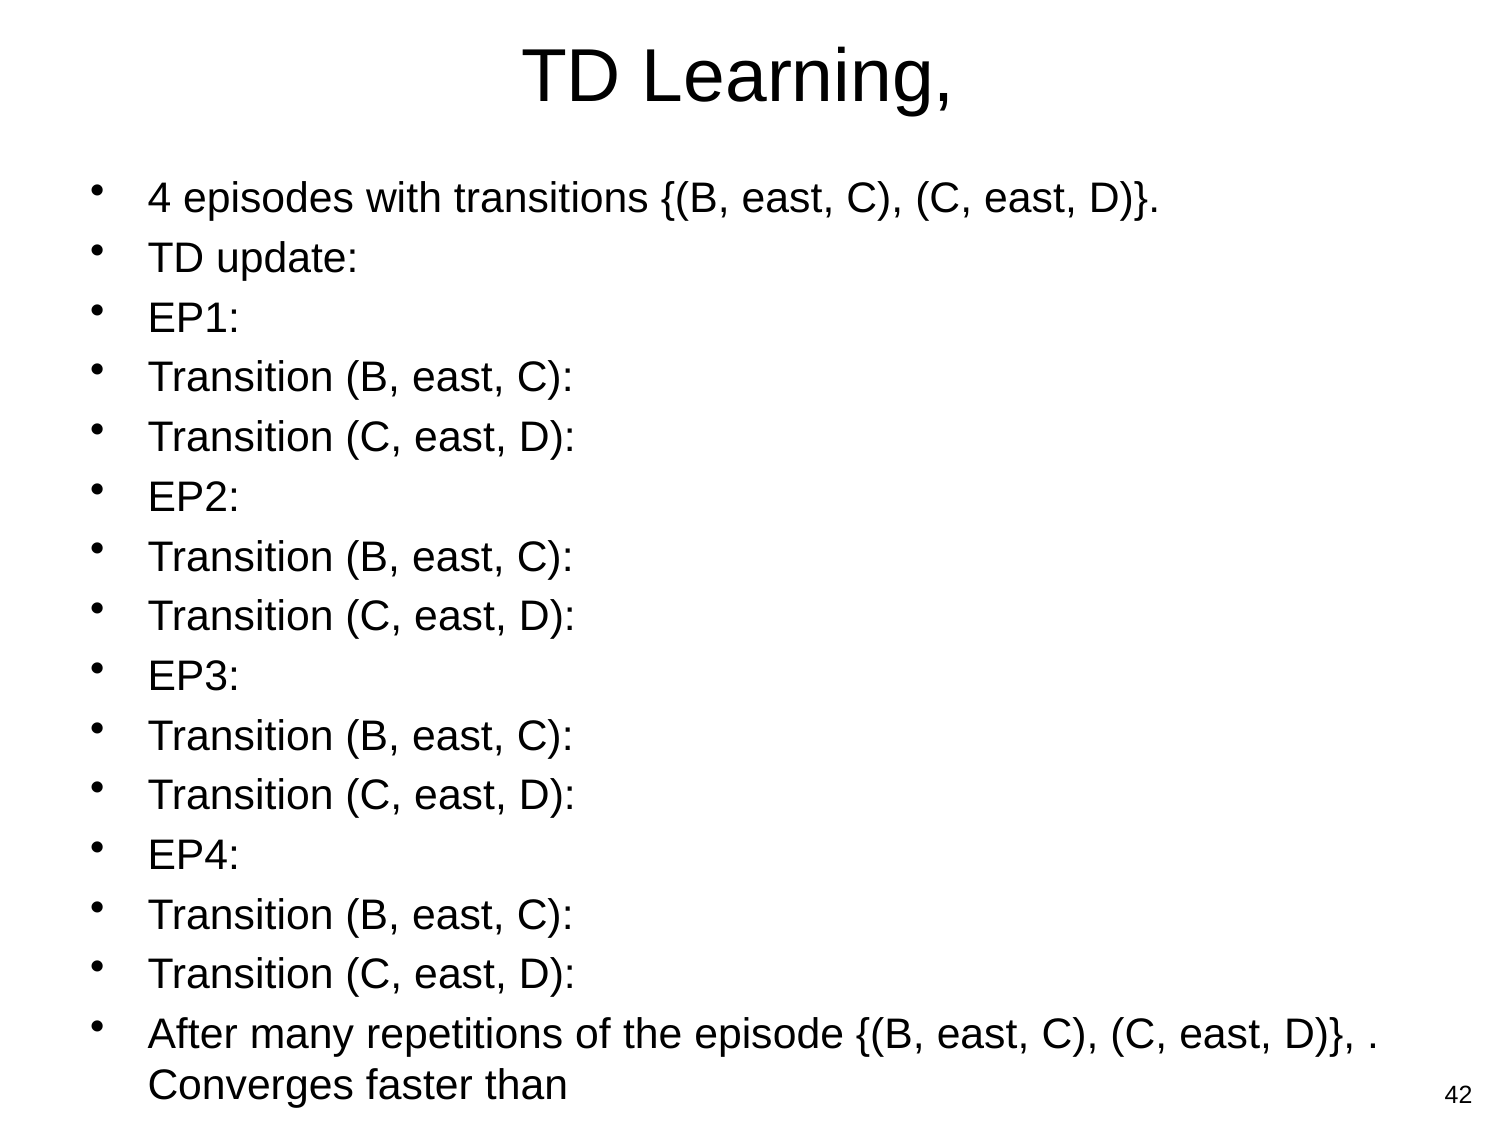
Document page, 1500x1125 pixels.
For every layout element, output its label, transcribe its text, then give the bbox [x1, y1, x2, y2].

slide_number 42 [1137, 1070, 1488, 1112]
